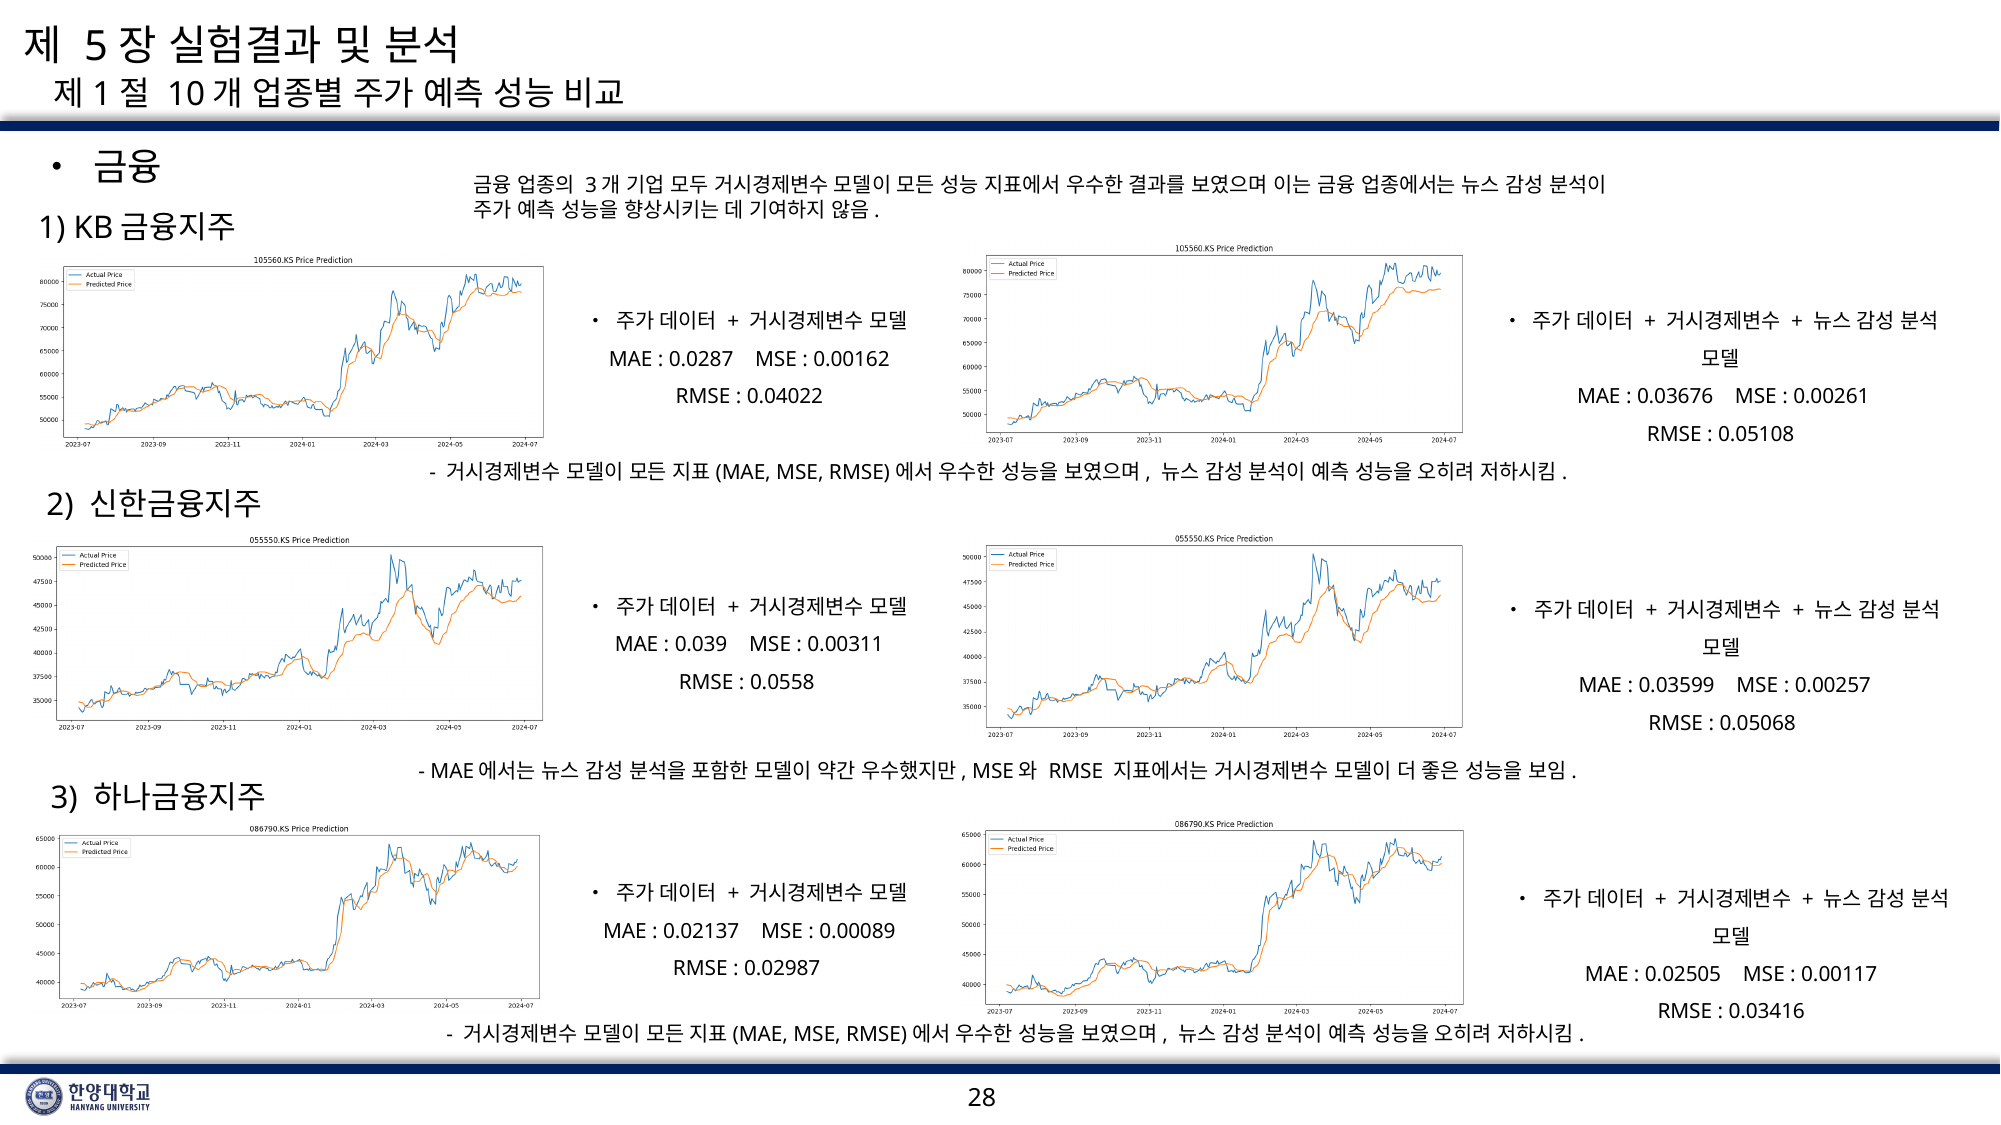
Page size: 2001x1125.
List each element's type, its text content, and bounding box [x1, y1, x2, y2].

text_box - 거시경제변수 모델이 모든 지표(MAE, MSE, RMSE)에서 우수한 성능을 보였으며, 뉴스 감성 분석이 예측 성능을 오히려 저하시킴. [431, 1013, 1614, 1054]
picture [23, 1075, 153, 1118]
picture [28, 532, 547, 735]
text_box 금융 업종의 3개 기업 모두 거시경제변수 모델이 모든 성능 지표에서 우수한 결과를 보였으며 이는 금융 업종에서는 뉴스 감성 분석이 주가 예측 성능을 향상시키는 데 기여하지 않음. [459, 163, 1807, 229]
text_box • 주가 데이터 + 거시경제변수 모델 MAE : 0.0287 MSE : 0.00162 RMSE : 0.04022 [559, 288, 934, 416]
text_box • 주가 데이터 + 거시경제변수 모델 MAE : 0.039 MSE : 0.00311 RMSE : 0.0558 [553, 573, 940, 701]
picture [31, 821, 543, 1013]
text_box - MAE에서는 뉴스 감성 분석을 포함한 모델이 약간 우수했지만, MSE와 RMSE 지표에서는 거시경제변수 모델이 더 좋은 성능을 보임. [403, 750, 1631, 791]
picture [957, 816, 1467, 1019]
text_box 2) 신한금융지주 [31, 476, 685, 530]
text_box 제 5장 실험결과 및 분석 제1절 10개 업종별 주가 예측 성능 비교 [9, 10, 744, 110]
picture [35, 252, 547, 452]
picture [958, 530, 1466, 743]
text_box 28 [952, 1074, 1018, 1120]
text_box • 주가 데이터 + 거시경제변수 + 뉴스 감성 분석 모델 MAE : 0.02505 MSE : 0.00117 RMSE : 0.03416 [1486, 865, 1977, 1031]
text_box 3) 하나금융지주 [35, 769, 689, 822]
picture [958, 240, 1466, 448]
text_box • 주가 데이터 + 거시경제변수 + 뉴스 감성 분석 모델 MAE : 0.03676 MSE : 0.00261 RMSE : 0.05108 [1485, 288, 1956, 453]
text_box • 주가 데이터 + 거시경제변수 모델 MAE : 0.02137 MSE : 0.00089 RMSE : 0.02987 [543, 860, 952, 988]
text_box • 금융 [23, 136, 1922, 196]
text_box • 주가 데이터 + 거시경제변수 + 뉴스 감성 분석 모델 MAE : 0.03599 MSE : 0.00257 RMSE : 0.05068 [1484, 577, 1959, 742]
text_box - 거시경제변수 모델이 모든 지표(MAE, MSE, RMSE)에서 우수한 성능을 보였으며, 뉴스 감성 분석이 예측 성능을 오히려 저하시킴. [414, 451, 1614, 491]
text_box 1) KB금융지주 [23, 200, 677, 253]
